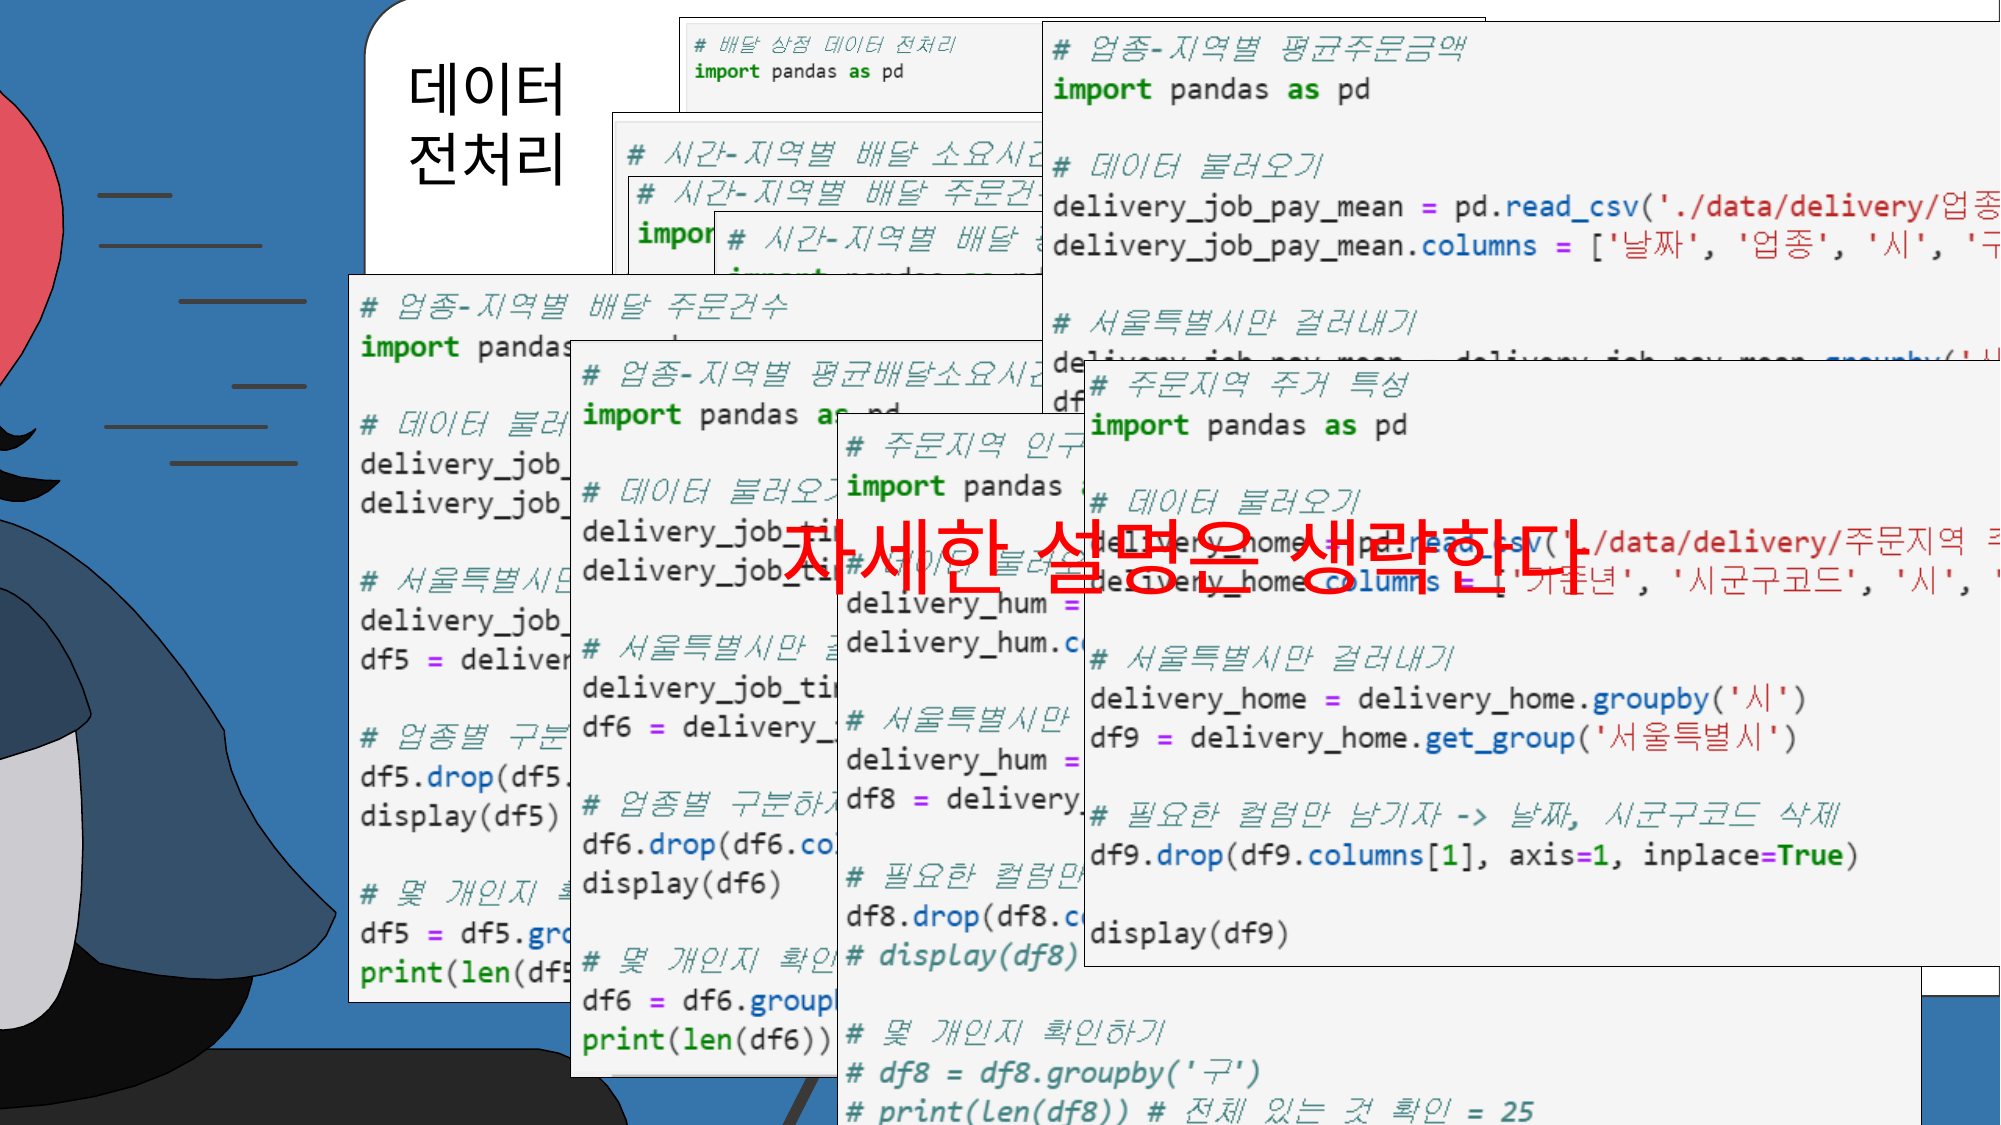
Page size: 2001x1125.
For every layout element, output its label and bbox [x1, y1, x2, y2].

text_box [372, 0, 2000, 25]
text_box [0, 25, 836, 1125]
picture [347, 17, 2000, 1125]
text_box [1922, 967, 2000, 998]
